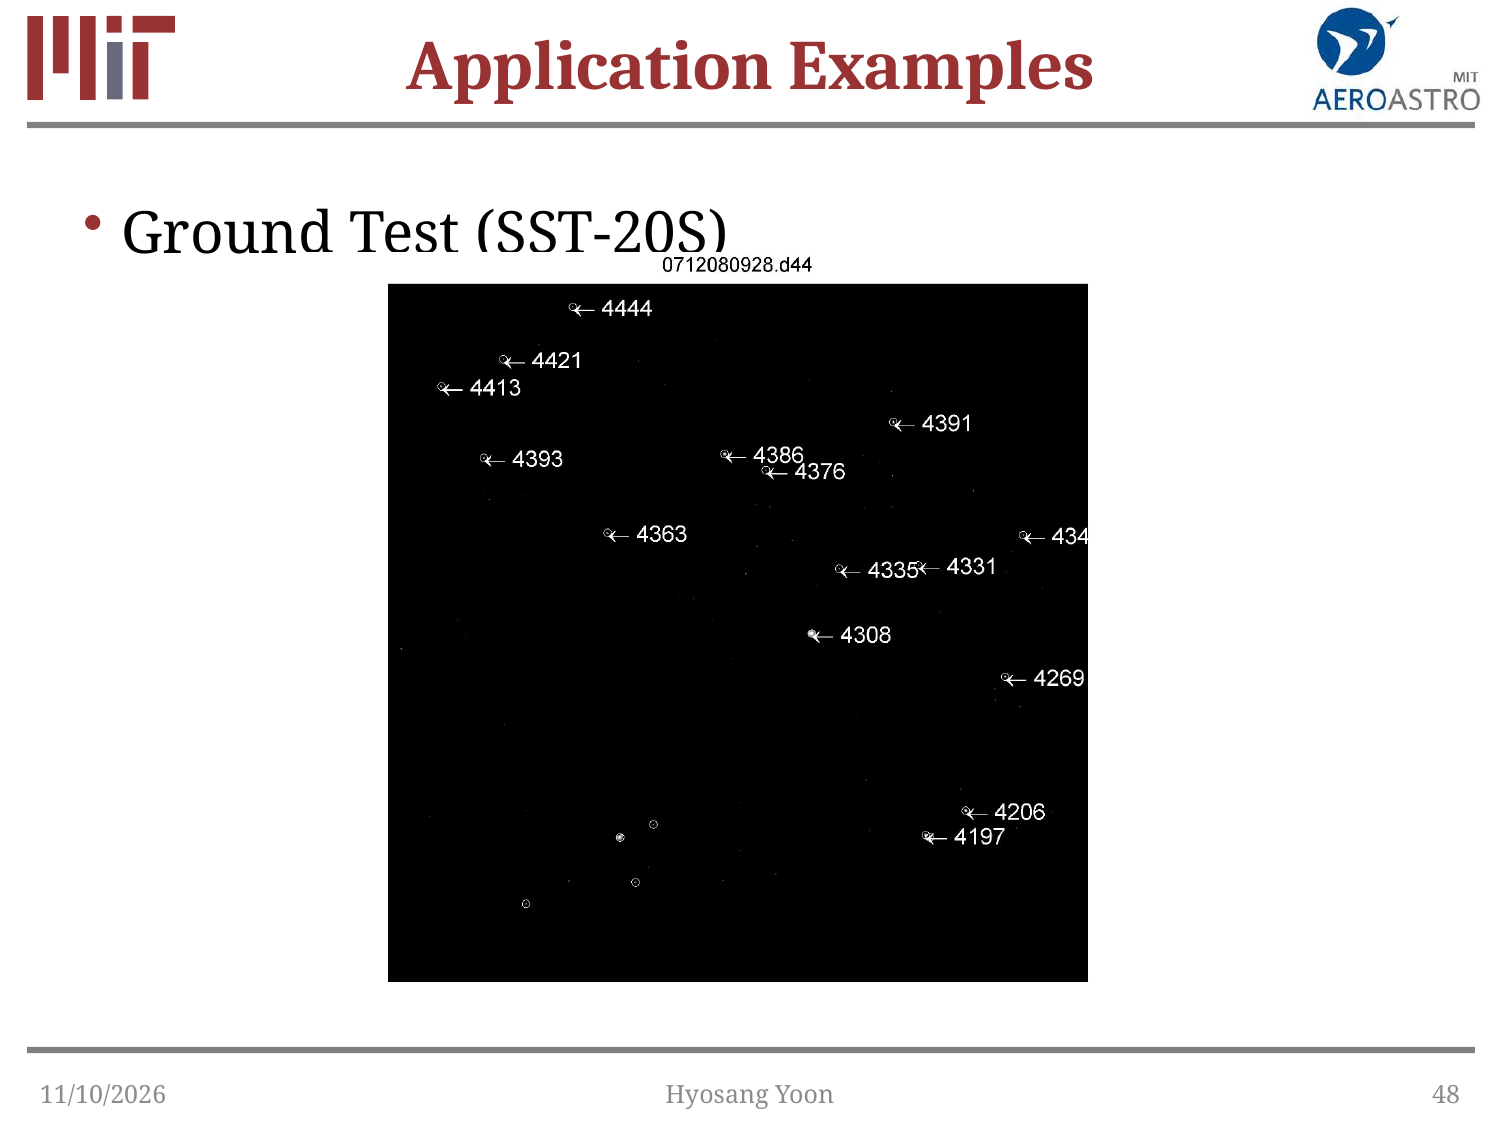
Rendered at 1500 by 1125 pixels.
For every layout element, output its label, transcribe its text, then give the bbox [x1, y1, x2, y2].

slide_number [24, 1065, 375, 1125]
list Ground Test (SST-20S) [68, 187, 1438, 1013]
picture [1304, 1, 1488, 121]
title Application Examples [167, 4, 1334, 119]
footer Hyosang Yoon [512, 1065, 988, 1125]
slide_number 48 [1125, 1065, 1475, 1125]
picture [304, 252, 1172, 1040]
